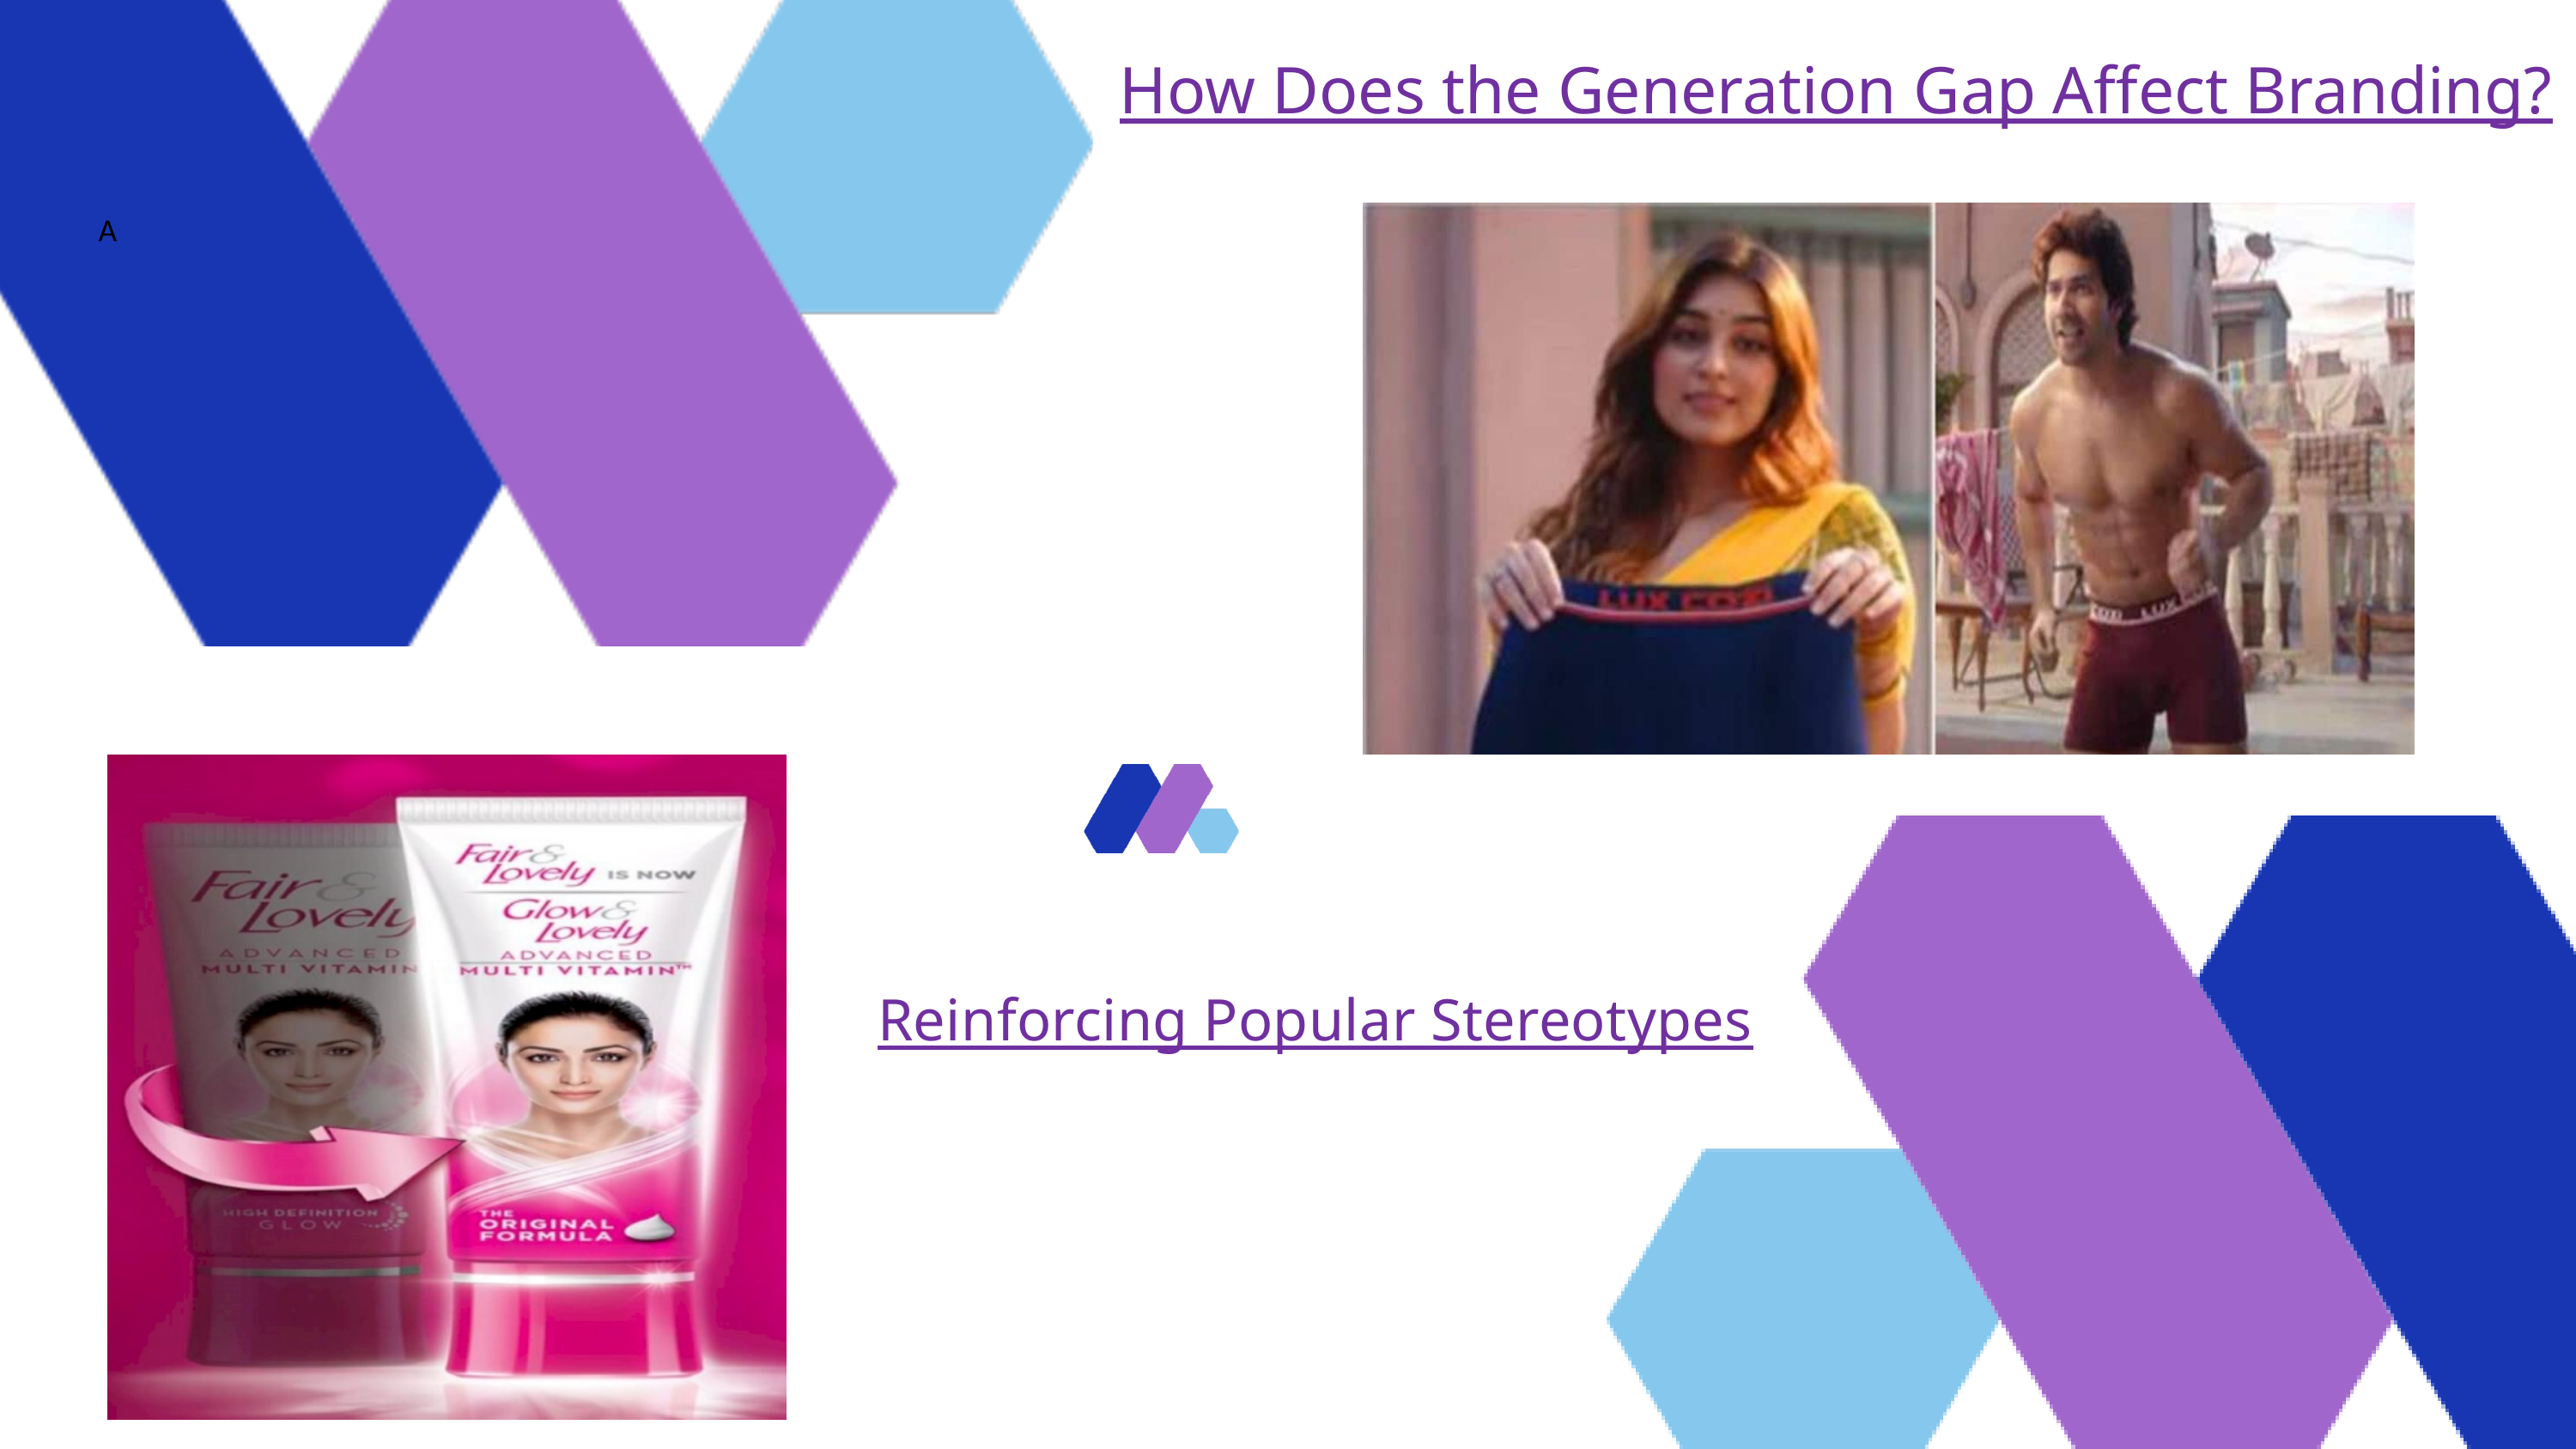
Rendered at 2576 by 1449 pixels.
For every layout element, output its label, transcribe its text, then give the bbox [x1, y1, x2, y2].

picture [107, 754, 787, 1420]
text_box Reinforcing Popular Stereotypes [865, 971, 1602, 1059]
picture [1607, 815, 2576, 1449]
picture [0, 0, 1094, 646]
picture [1084, 764, 1239, 853]
text_box How Does the Generation Gap Affect Branding? [1107, 43, 2566, 133]
picture [1363, 203, 2415, 755]
